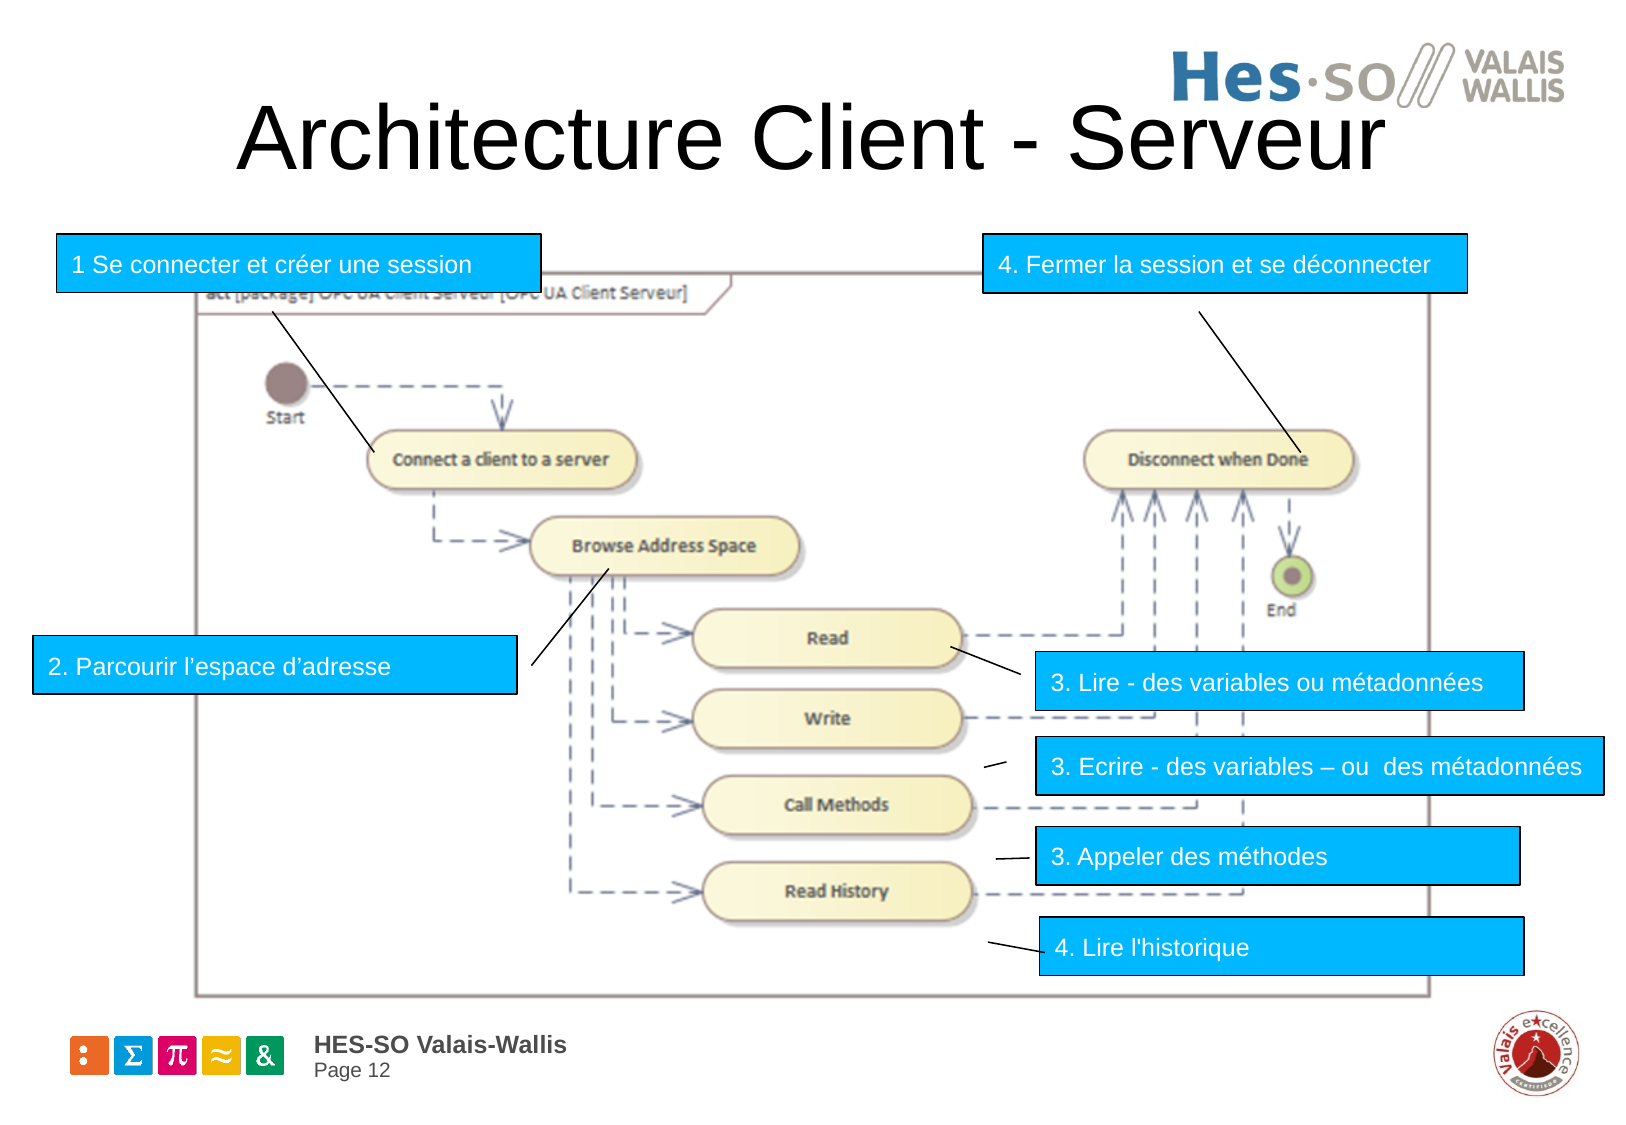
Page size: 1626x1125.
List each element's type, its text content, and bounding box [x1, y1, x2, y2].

text_box 3. Ecrire - des variables – ou des métadonnées [1439, 736, 1604, 796]
picture [126, 1059, 140, 1065]
picture [126, 1046, 141, 1057]
text_box 1 Se connecter et créer une session [56, 233, 541, 293]
text_box 4. Fermer la session et se déconnecter [983, 234, 1468, 293]
picture [70, 1036, 114, 1075]
title Architecture Client - Serveur [81, 45, 1544, 233]
picture [1173, 42, 1564, 108]
picture [1491, 1008, 1581, 1098]
text_box 2. Parcourir l’espace d’adresse [32, 635, 185, 695]
picture [153, 1036, 284, 1075]
text_box 4. Lire l'historique [1439, 916, 1524, 976]
text_box 3. Lire - des variables ou métadonnées [1439, 651, 1524, 711]
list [185, 263, 1439, 1006]
text_box 3. Appeler des méthodes [1439, 826, 1521, 886]
